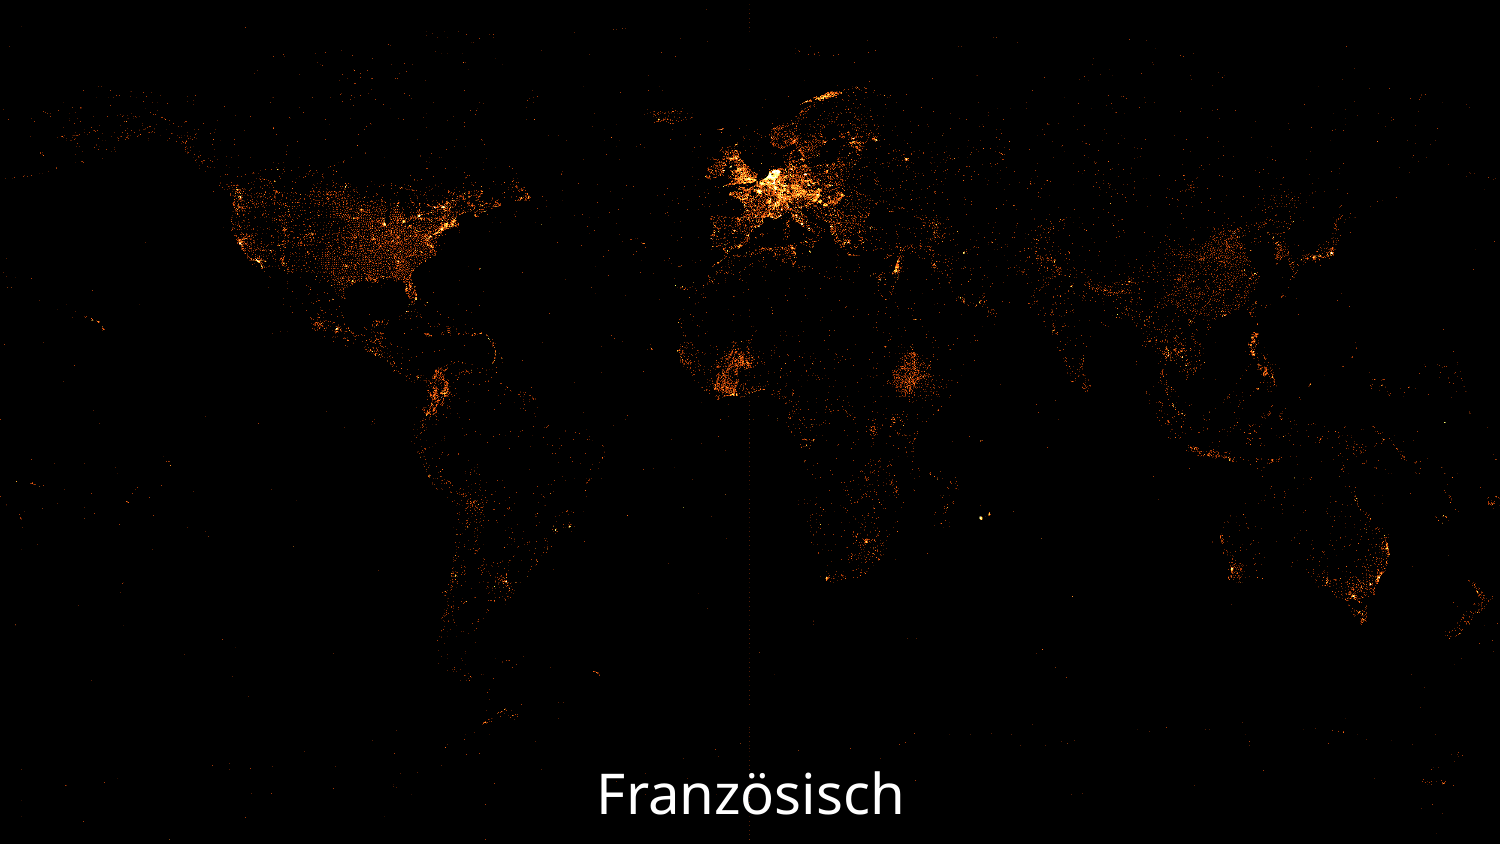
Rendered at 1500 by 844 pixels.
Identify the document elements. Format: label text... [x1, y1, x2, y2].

text_box [0, 0, 1500, 844]
text_box Französisch [406, 747, 1096, 837]
